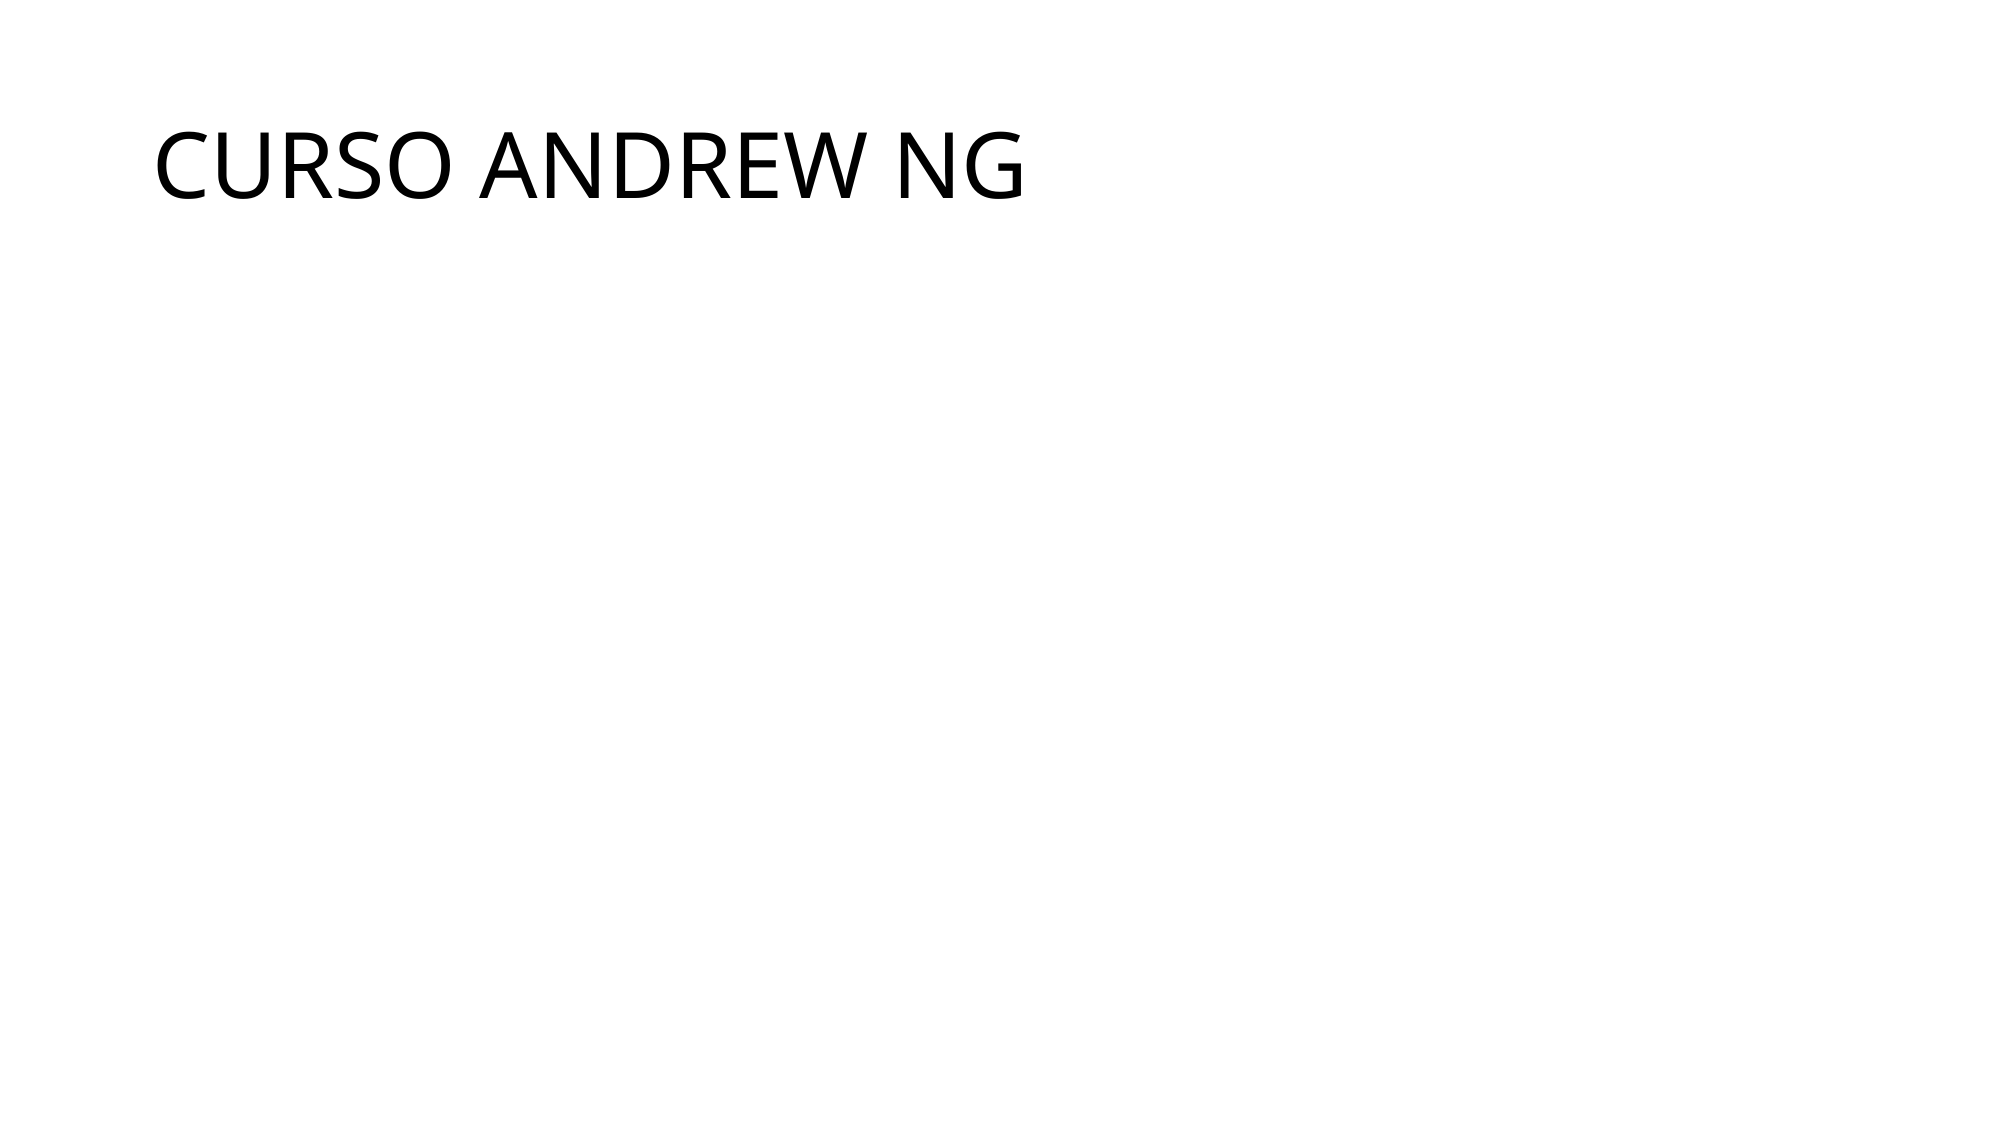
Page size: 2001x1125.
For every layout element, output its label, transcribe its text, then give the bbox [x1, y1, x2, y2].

title CURSO ANDREW NG [137, 59, 1863, 278]
